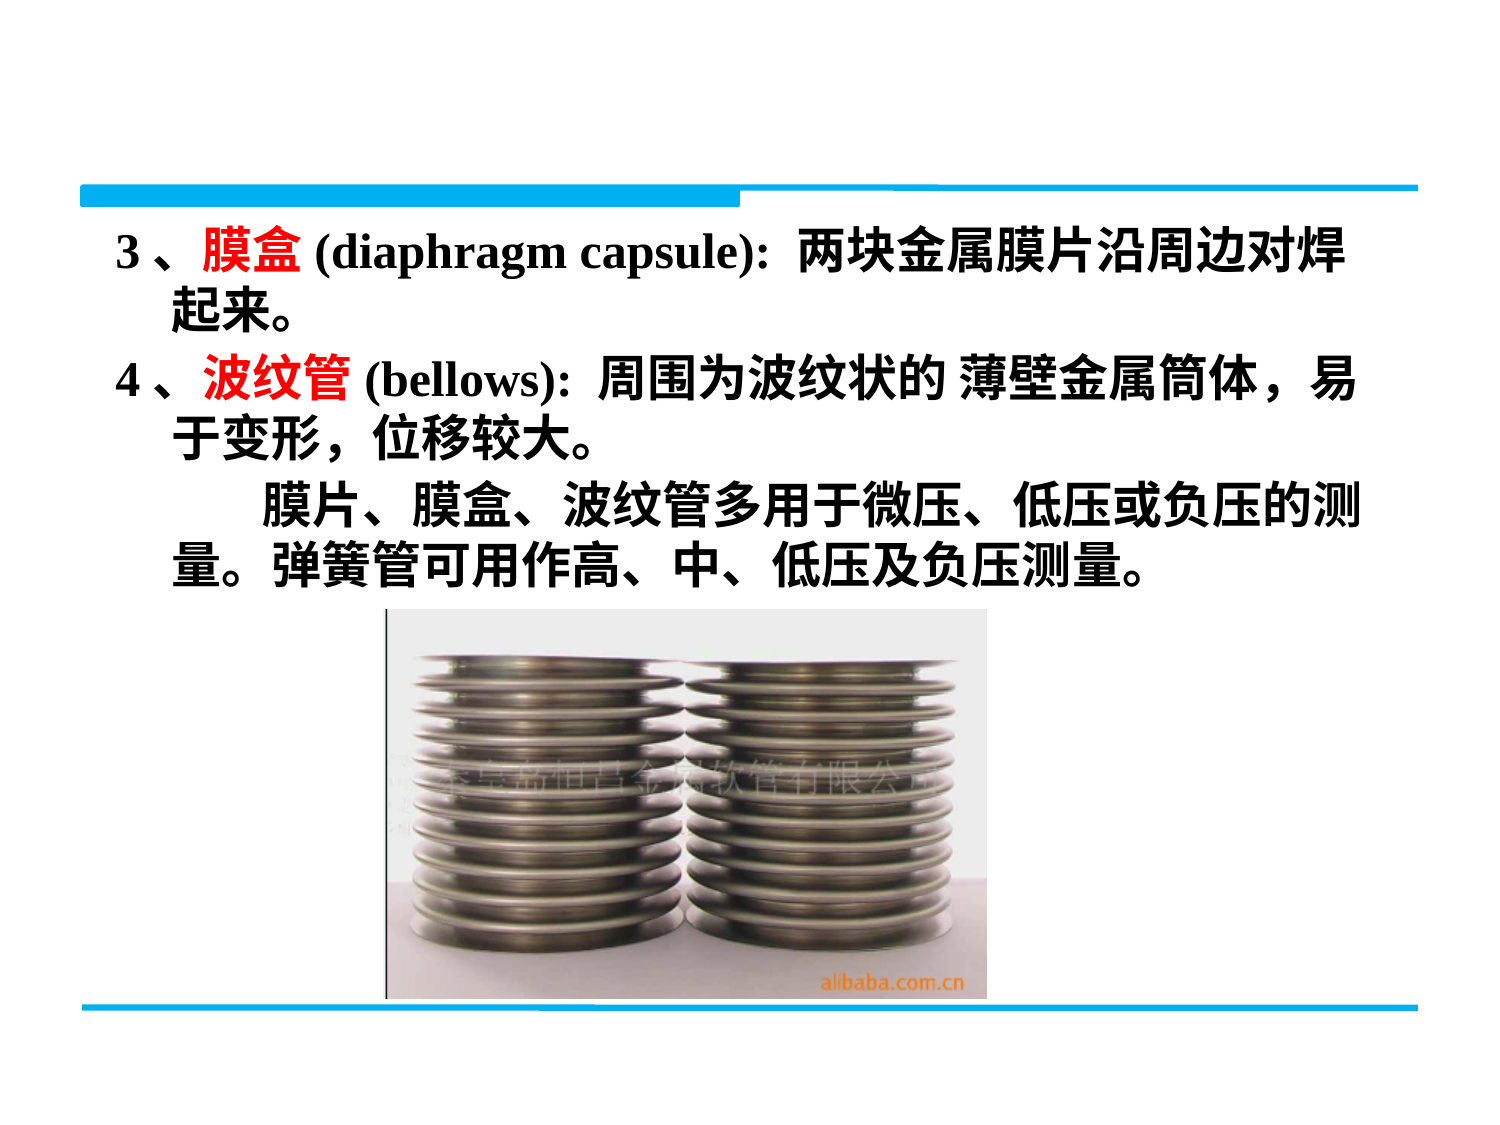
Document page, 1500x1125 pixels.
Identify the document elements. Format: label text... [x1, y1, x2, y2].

picture [383, 609, 987, 999]
list 3、膜盒(diaphragm capsule): 两块金属膜片沿周边对焊起来。 4、波纹管(bellows): 周围为波纹状的 薄壁金属筒体，易于变形，位移较大。 膜片、膜盒、波纹管多用于微压、低压或负压的测量。弹簧管可用作高、中、低压及负压测量。 [100, 210, 1388, 979]
